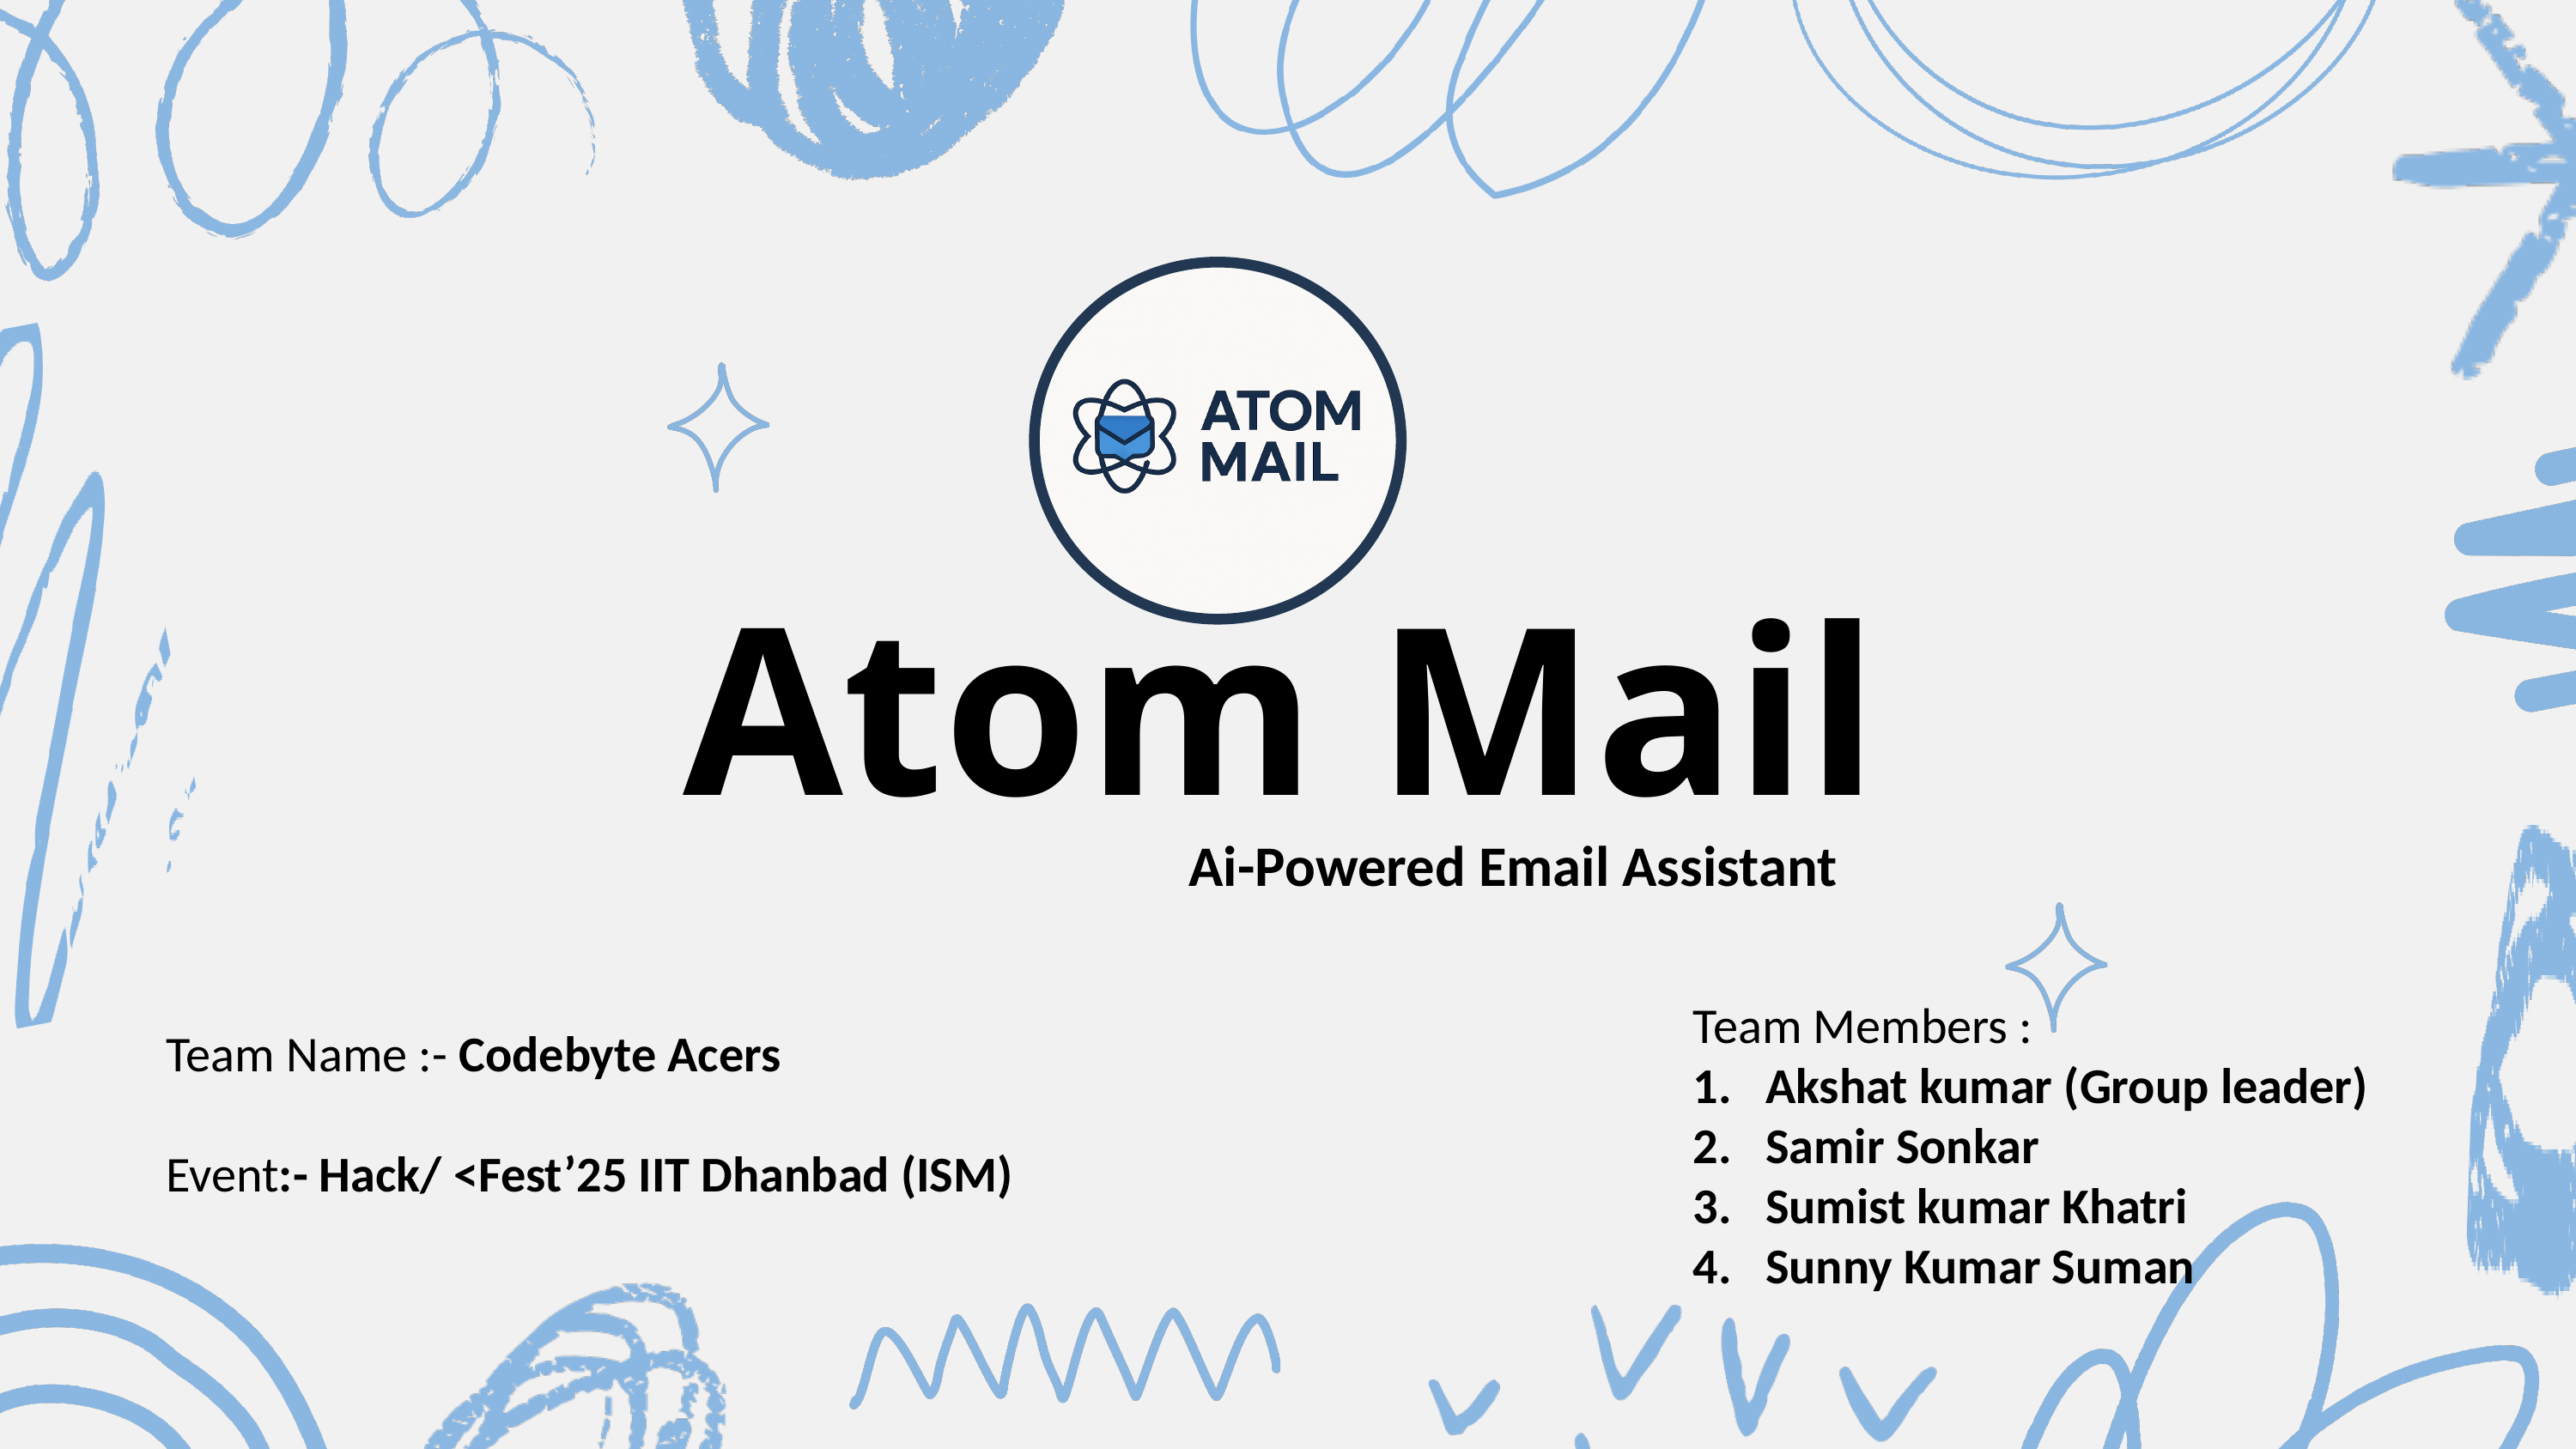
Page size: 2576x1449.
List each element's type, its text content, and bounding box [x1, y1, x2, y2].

text_box [1818, 0, 2391, 183]
text_box [2005, 902, 2108, 986]
text_box [2391, 0, 2576, 380]
text_box [680, 0, 1089, 183]
text_box [667, 362, 770, 493]
text_box [2464, 822, 2576, 1302]
text_box [1032, 260, 1403, 621]
text_box [2002, 1202, 2576, 1449]
text_box [2431, 380, 2576, 822]
text_box Atom Mail [512, 623, 2050, 842]
text_box [0, 1213, 362, 1449]
text_box [361, 1280, 726, 1449]
text_box Ai-Powered Email Assistant [1176, 822, 1874, 905]
text_box [1043, 0, 1818, 200]
text_box [849, 1303, 1281, 1410]
text_box [1428, 1303, 2002, 1449]
text_box [0, 309, 235, 1033]
text_box Team Name :- Codebyte Acers Event:- Hack/ <Fest’25 IIT Dhanbad (ISM) [154, 1016, 1195, 1269]
text_box [0, 0, 596, 282]
text_box Team Members : Akshat kumar (Group leader) Samir Sonkar Sumist kumar Khatri Sunny Kumar Suman [1680, 986, 2458, 1300]
